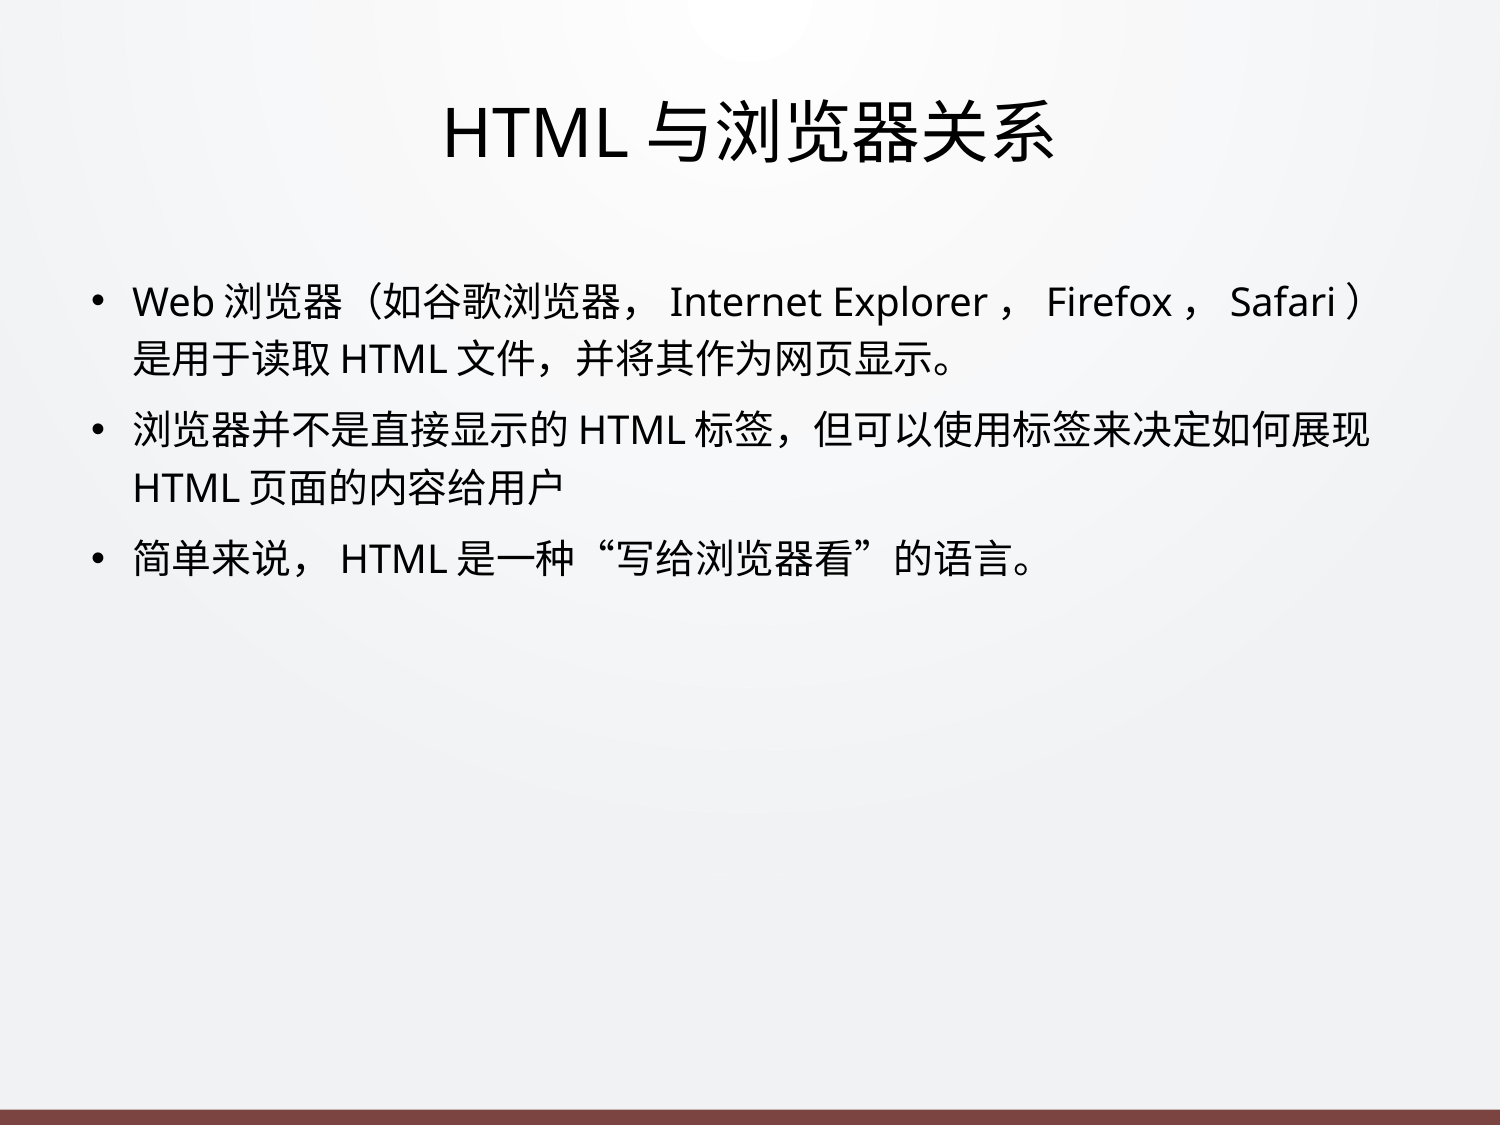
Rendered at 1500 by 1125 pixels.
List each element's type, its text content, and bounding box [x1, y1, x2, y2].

title HTML与浏览器关系 [76, 66, 1424, 205]
list Web浏览器（如谷歌浏览器，Internet Explorer，Firefox，Safari）是用于读取HTML文件，并将其作为网页显示。 浏览器并不是直接显示的HTML标签，但可以使用标签来决定如何展现HTML页面的内容给用户 简单来说，HTML是一种“写给浏览器看”的语言。 [76, 259, 1424, 610]
